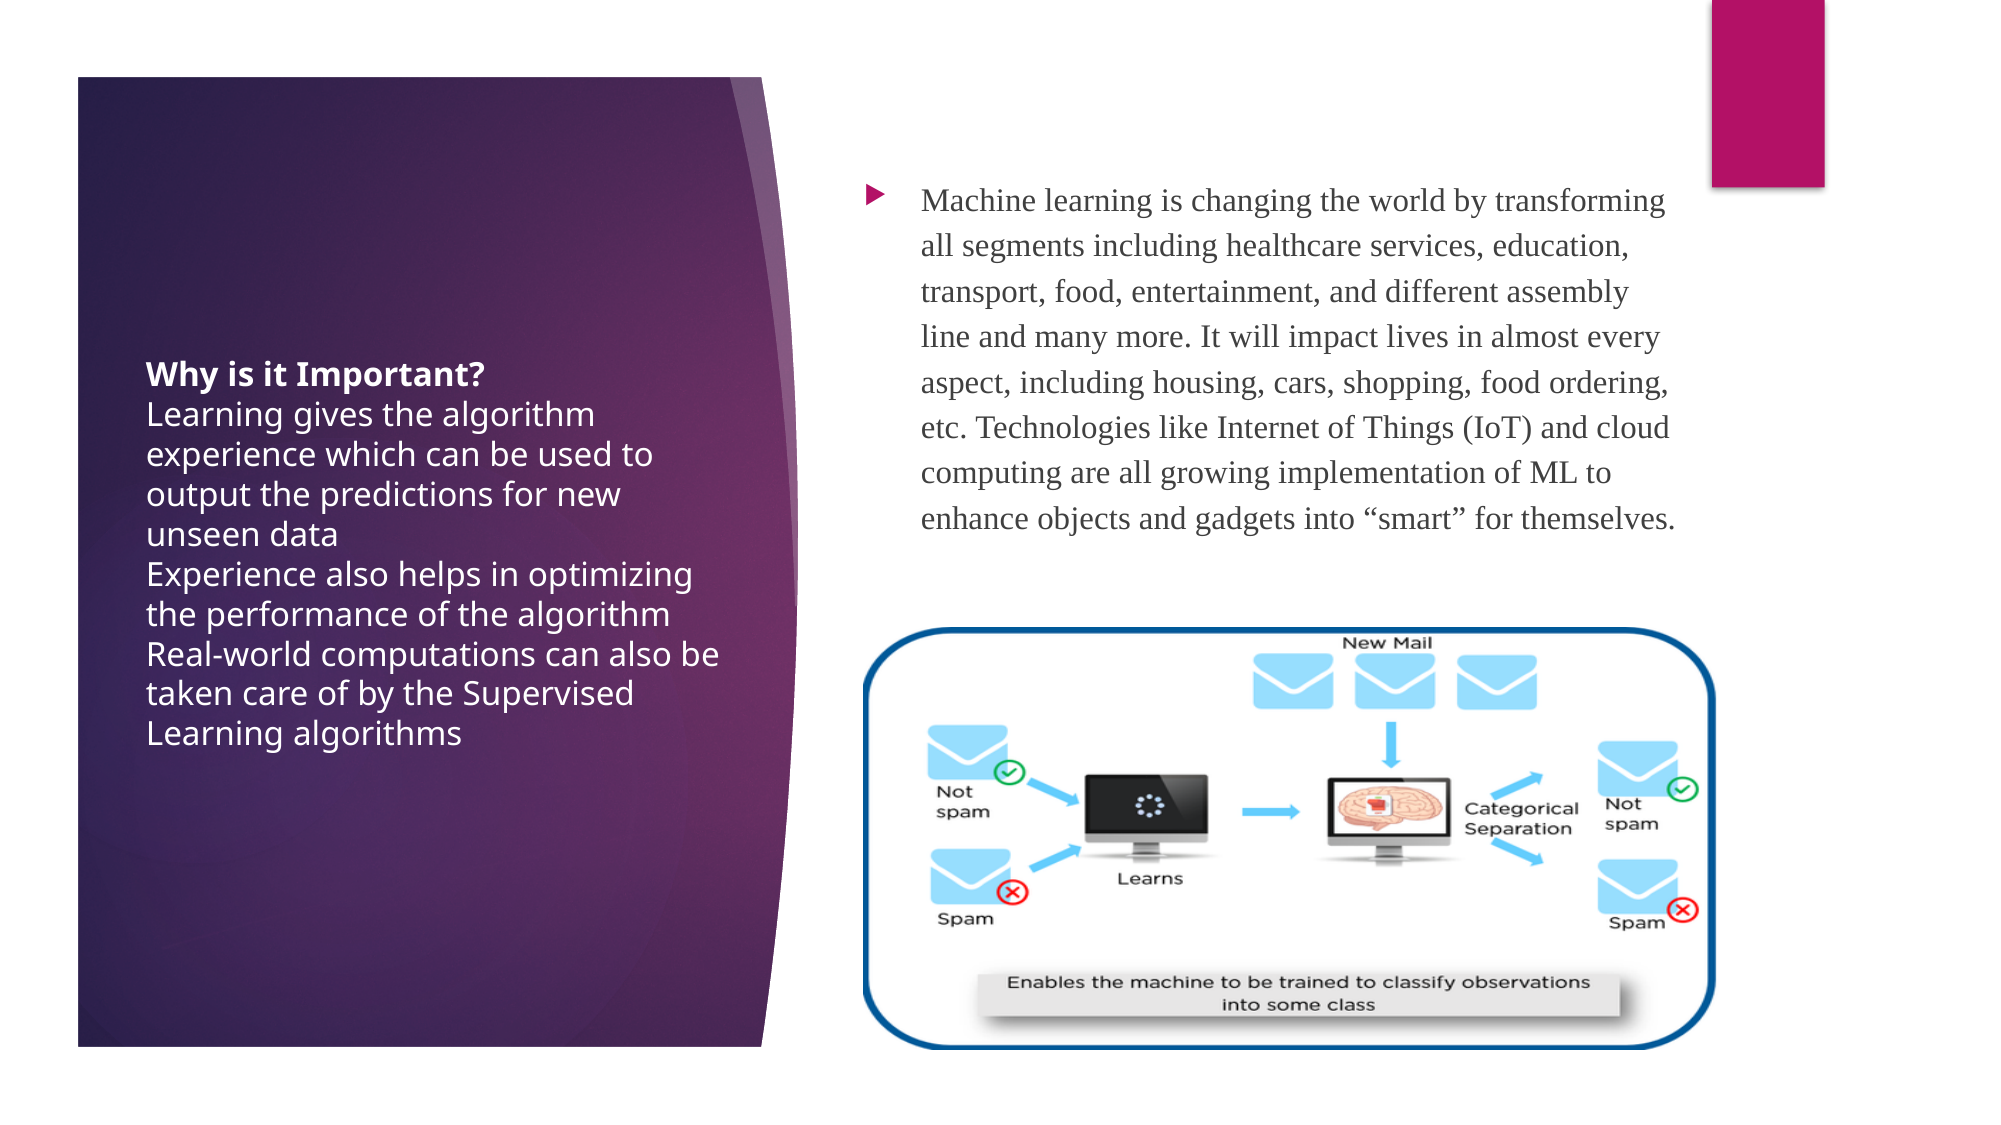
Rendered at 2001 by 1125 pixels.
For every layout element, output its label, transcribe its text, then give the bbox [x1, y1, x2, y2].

title Why is it Important? Learning gives the algorithm experience which can be used to output the predictions for new unseen data Experience also helps in optimizing the performance of the algorithm Real-world computations can also be taken care of by the Supervised Learning algorithms [130, 277, 749, 800]
list Machine learning is changing the world by transforming all segments including healthcare services, education, transport, food, entertainment, and different assembly line and many more. It will impact lives in almost every aspect, including housing, cars, shopping, food ordering, etc. Technologies like Internet of Things (IoT) and cloud computing are all growing implementation of ML to enhance objects and gadgets into “smart” for themselves. [849, 123, 1701, 581]
picture [863, 626, 1719, 1050]
